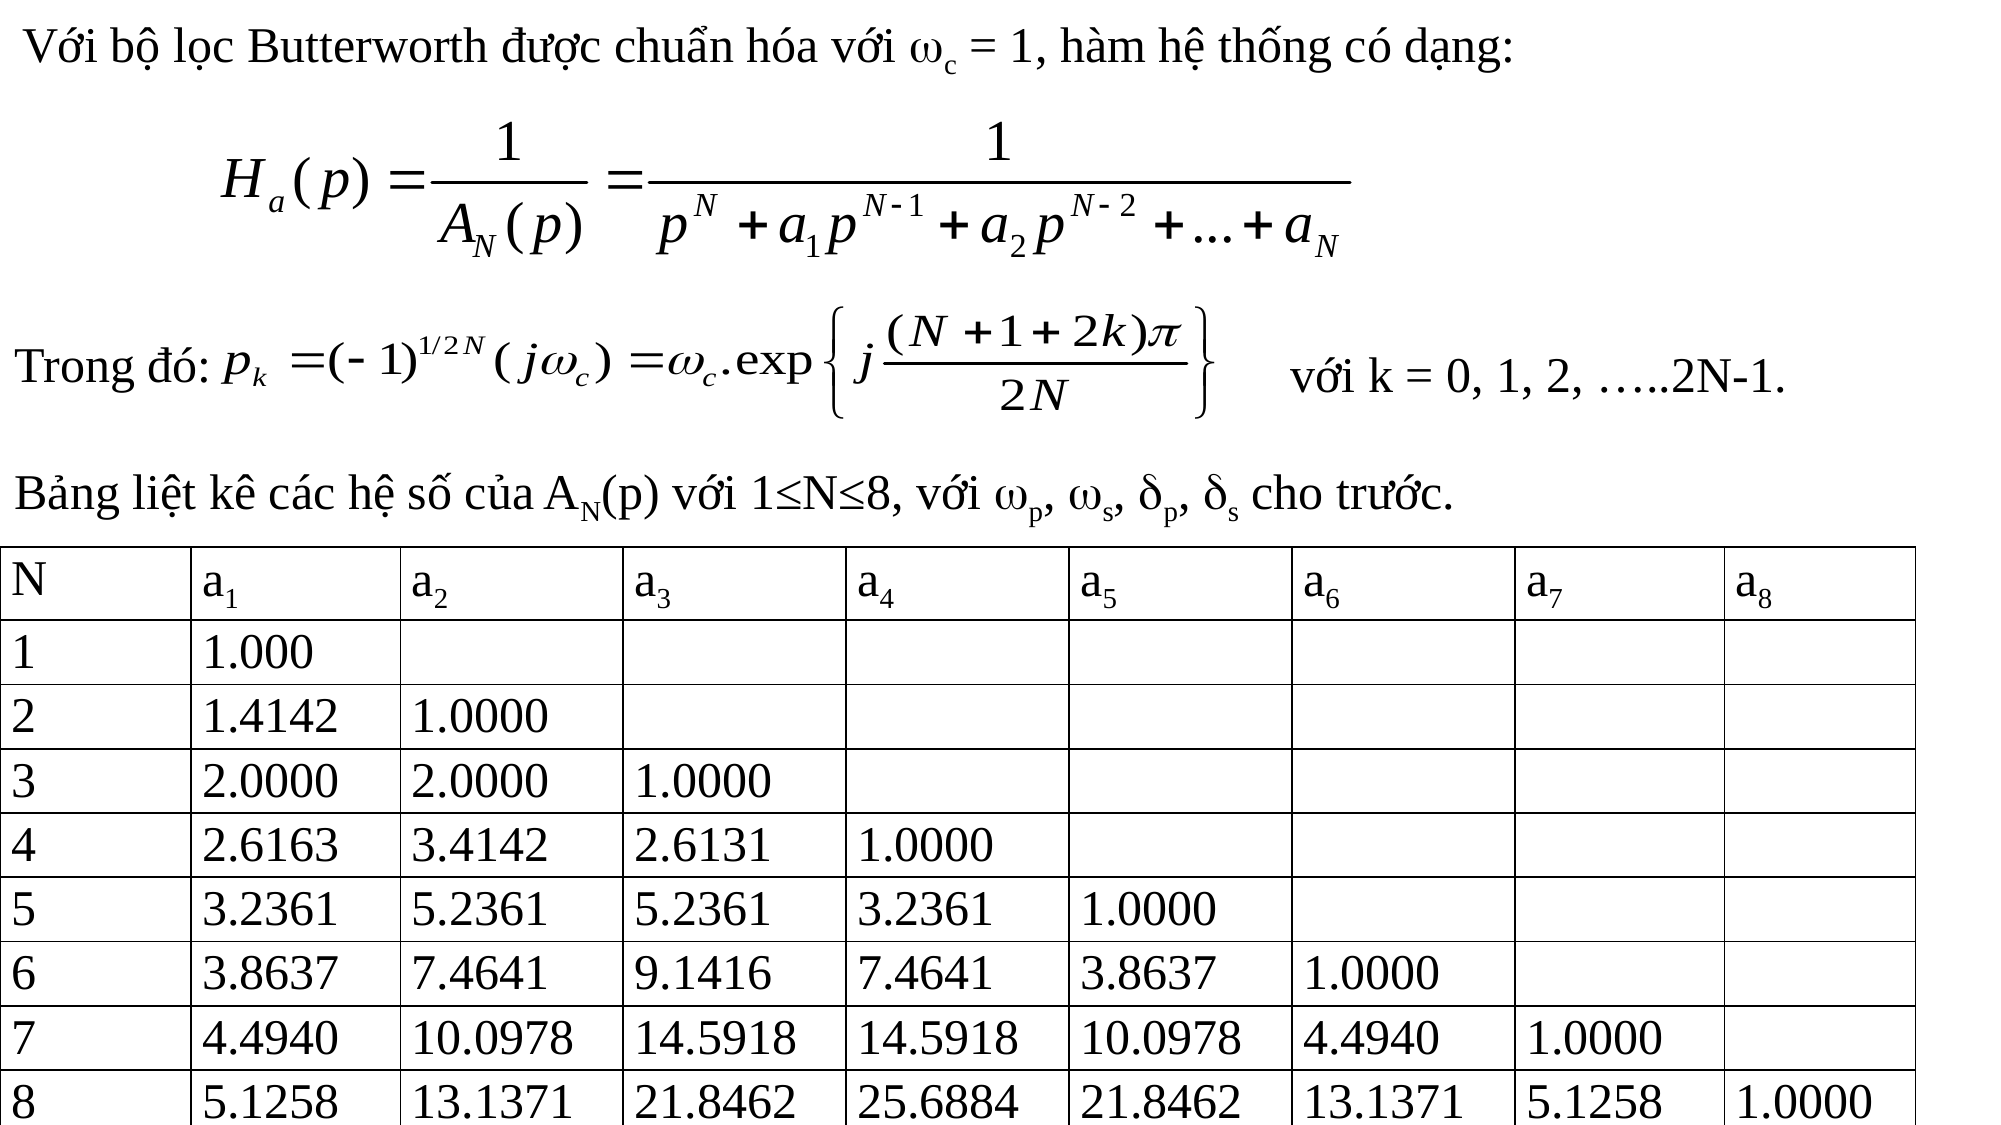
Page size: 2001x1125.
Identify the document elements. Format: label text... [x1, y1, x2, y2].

table_cell [1725, 1007, 1915, 1069]
table_cell 4.4940 [192, 1007, 400, 1069]
table_cell [847, 621, 1068, 684]
table_cell 14.5918 [847, 1007, 1068, 1069]
table_cell 1.4142 [192, 685, 400, 748]
table_cell 5.1258 [192, 1071, 400, 1125]
table_header a7 [1516, 548, 1724, 619]
table_cell [1293, 814, 1514, 876]
table_cell 2.6131 [624, 814, 845, 876]
table_cell 9.1416 [624, 942, 845, 1005]
table_cell 3.2361 [847, 878, 1068, 941]
table_cell [1070, 621, 1291, 684]
table_cell [1070, 685, 1291, 748]
table_header a2 [401, 548, 622, 619]
table_cell 5.2361 [624, 878, 845, 941]
table_cell 1.0000 [1725, 1071, 1915, 1125]
table_cell [1725, 750, 1915, 812]
text_box Bảng liệt kê các hệ số của AN­(p) với 1≤N≤8, với p, s, p, s cho trước. [0, 447, 1552, 535]
table_cell [1293, 878, 1514, 941]
table_cell [1516, 814, 1724, 876]
table_cell 2.0000 [401, 750, 622, 812]
table_header a5 [1070, 548, 1291, 619]
table_cell 3.4142 [401, 814, 622, 876]
table_cell 2.0000 [192, 750, 400, 812]
table_cell 2.6163 [192, 814, 400, 876]
table_cell 2 [1, 685, 190, 748]
table_cell [847, 685, 1068, 748]
table_cell [624, 685, 845, 748]
table_header a4 [847, 548, 1068, 619]
table_cell 10.0978 [401, 1007, 622, 1069]
table_cell [1516, 621, 1724, 684]
table_cell [1516, 878, 1724, 941]
table_cell 3.2361 [192, 878, 400, 941]
table_cell [1070, 814, 1291, 876]
table_header a1 [192, 548, 400, 619]
table_cell [1293, 750, 1514, 812]
table_cell 3 [1, 750, 190, 812]
table_cell 6 [1, 942, 190, 1005]
table_cell [1725, 942, 1915, 1005]
table_cell [1725, 685, 1915, 748]
table_cell 5 [1, 878, 190, 941]
table_cell 1.000 [192, 621, 400, 684]
table_cell 14.5918 [624, 1007, 845, 1069]
table_cell 3.8637 [192, 942, 400, 1005]
table_cell 21.8462 [1070, 1071, 1291, 1125]
table_cell [1070, 750, 1291, 812]
text_box Với bộ lọc Butterworth được chuẩn hóa với c = 1, hàm hệ thống có dạng: [7, 0, 1532, 88]
table_cell [1516, 750, 1724, 812]
table_cell [1516, 942, 1724, 1005]
table_cell 3.8637 [1070, 942, 1291, 1005]
table_cell [1725, 621, 1915, 684]
table_cell 4.4940 [1293, 1007, 1514, 1069]
table_cell [1293, 685, 1514, 748]
table_header a8 [1725, 548, 1915, 619]
table_cell 1.0000 [1516, 1007, 1724, 1069]
table_cell 7.4641 [401, 942, 622, 1005]
table_cell 5.1258 [1516, 1071, 1724, 1125]
table_header N [1, 548, 190, 619]
table_cell [1293, 621, 1514, 684]
table_header a6 [1293, 548, 1514, 619]
table_cell 13.1371 [1293, 1071, 1514, 1125]
table_cell 1.0000 [401, 685, 622, 748]
table_cell [624, 621, 845, 684]
table_cell 7 [1, 1007, 190, 1069]
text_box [210, 298, 1227, 428]
table_cell 1 [1, 621, 190, 684]
table_header a3 [624, 548, 845, 619]
table_cell [847, 750, 1068, 812]
table_cell 8 [1, 1071, 190, 1125]
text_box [210, 105, 1362, 270]
table_cell 21.8462 [624, 1071, 845, 1125]
table_cell 13.1371 [401, 1071, 622, 1125]
table_cell 10.0978 [1070, 1007, 1291, 1069]
table_cell [1725, 814, 1915, 876]
table_cell [1725, 878, 1915, 941]
table_cell 1.0000 [1070, 878, 1291, 941]
table_cell 1.0000 [847, 814, 1068, 876]
table_cell 25.6884 [847, 1071, 1068, 1125]
table_cell 5.2361 [401, 878, 622, 941]
table_cell 4 [1, 814, 190, 876]
table_cell 1.0000 [1293, 942, 1514, 1005]
table_cell 1.0000 [624, 750, 845, 812]
table_cell 7.4641 [847, 942, 1068, 1005]
table_cell [1516, 685, 1724, 748]
text_box Trong đó: [0, 325, 205, 401]
table_cell [401, 621, 622, 684]
text_box với k = 0, 1, 2, …..2N-1. [1275, 331, 1802, 411]
